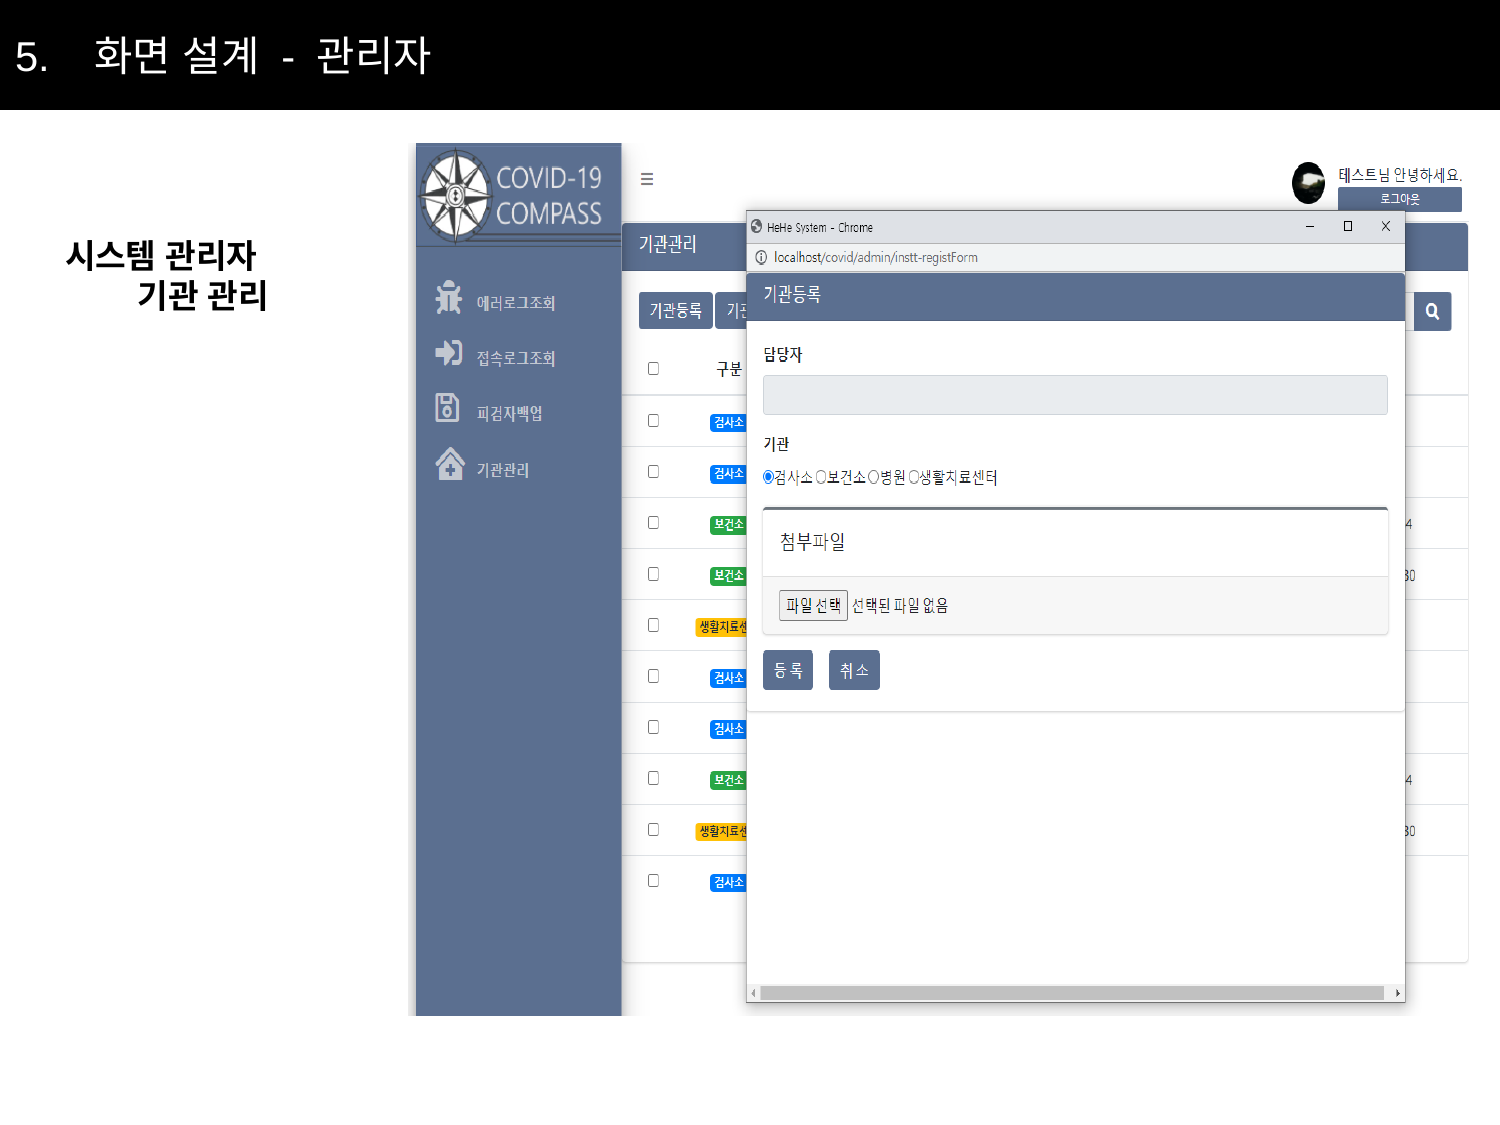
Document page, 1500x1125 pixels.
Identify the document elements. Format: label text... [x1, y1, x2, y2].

title 5. 화면 설계 - 관리자 [0, 0, 1500, 110]
picture [407, 142, 1476, 1016]
text_box 시스템 관리자 기관 관리 [50, 220, 383, 371]
